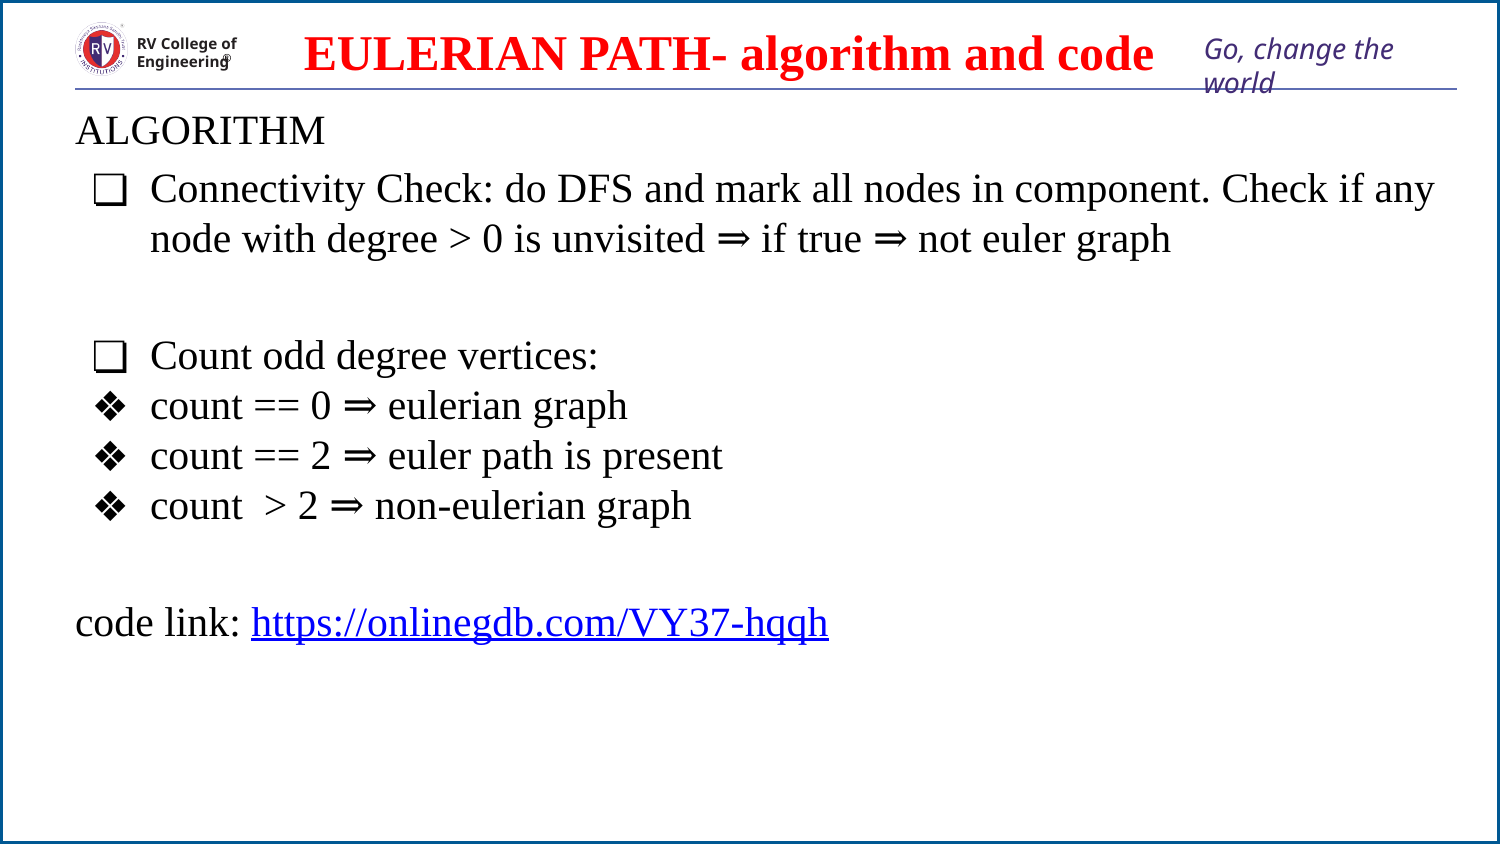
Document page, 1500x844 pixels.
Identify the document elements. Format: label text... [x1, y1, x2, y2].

title EULERIAN PATH- algorithm and code [255, 20, 1203, 82]
list ALGORITHM Connectivity Check: do DFS and mark all nodes in component. Check if any node with degree > 0 is unvisited ⇒ if true ⇒ not euler graph Count odd degree vertices: count == 0 ⇒ eulerian graph count == 2 ⇒ euler path is present count > 2 ⇒ non-eulerian graph code link: https://onlinegdb.com/VY37-hqqh [75, 102, 1457, 794]
picture [75, 22, 128, 76]
